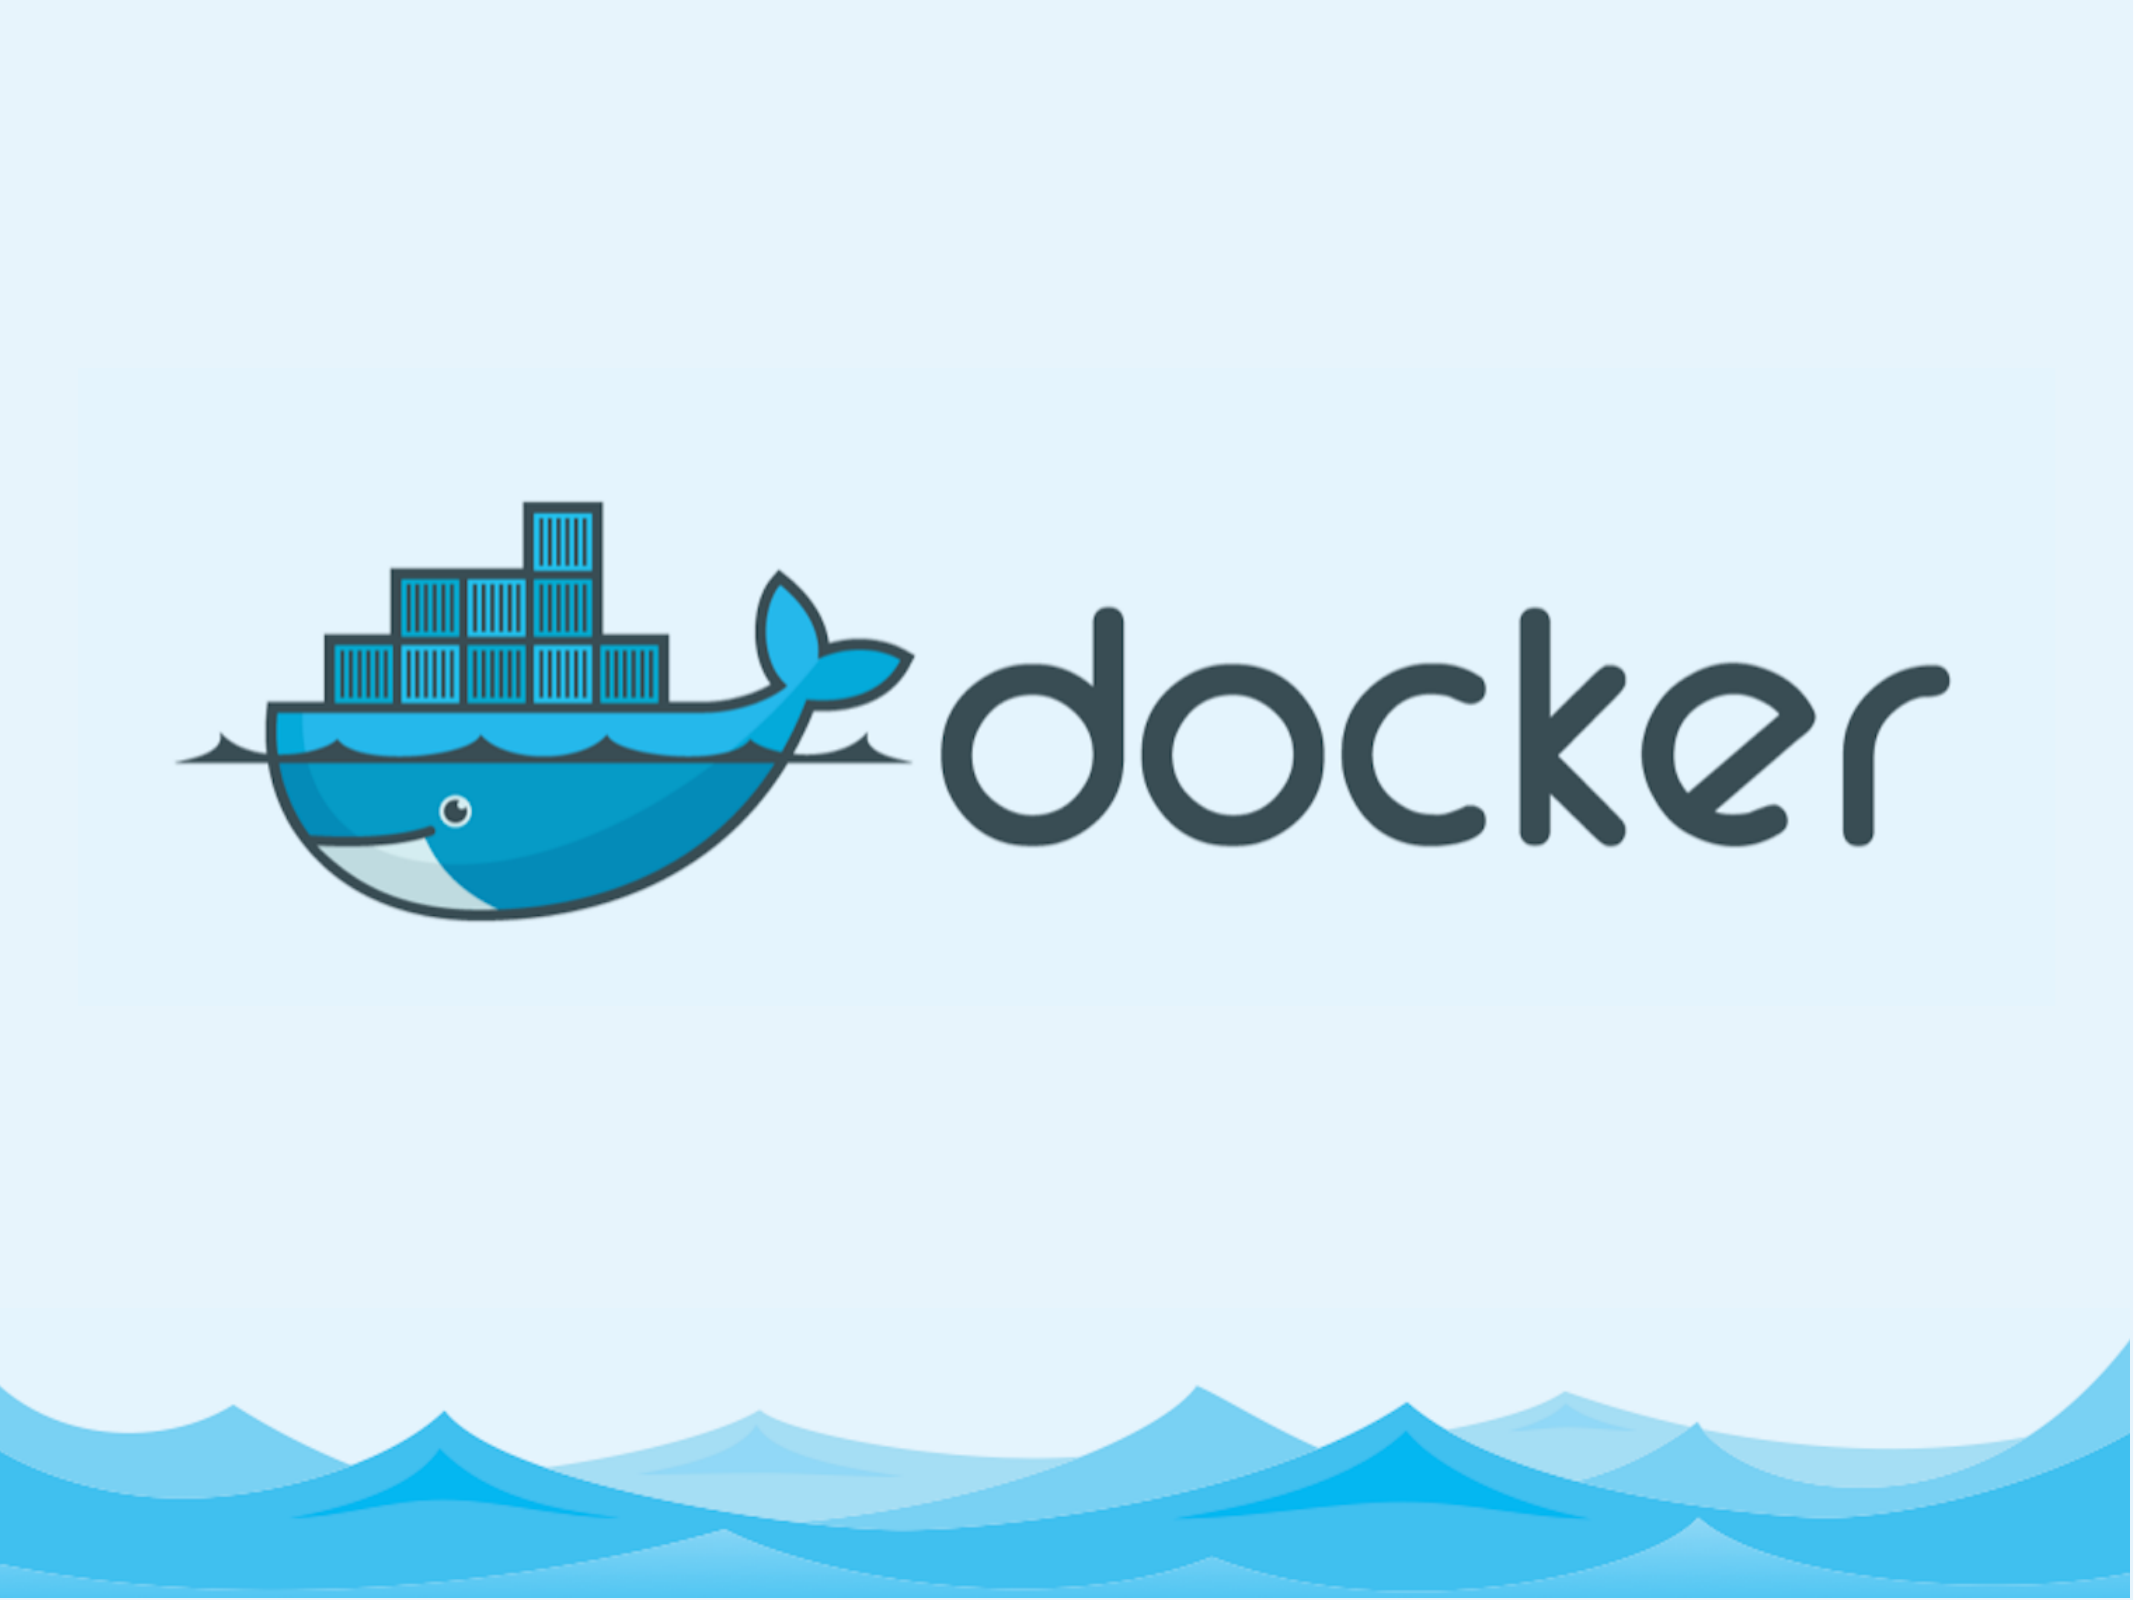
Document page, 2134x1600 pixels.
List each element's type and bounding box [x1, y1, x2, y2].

picture [77, 367, 2056, 1007]
picture [0, 1308, 2130, 1598]
